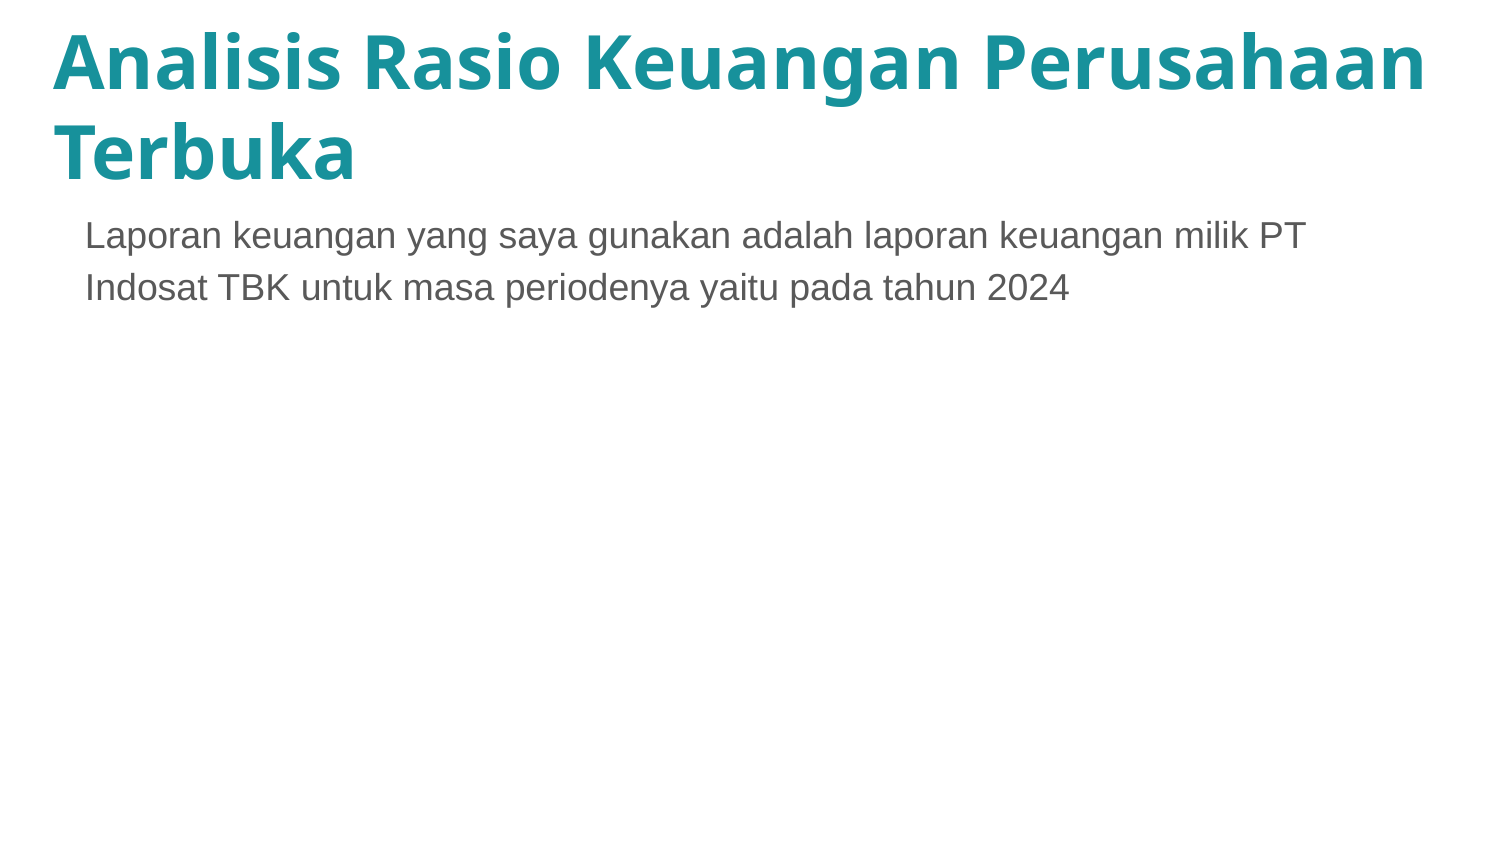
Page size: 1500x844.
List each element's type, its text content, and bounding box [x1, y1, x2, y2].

list Laporan keuangan yang saya gunakan adalah laporan keuangan milik PT Indosat TBK untuk masa periodenya yaitu pada tahun 2024 [51, 195, 1449, 371]
title Analisis Rasio Keuangan Perusahaan Terbuka [50, 12, 1449, 195]
